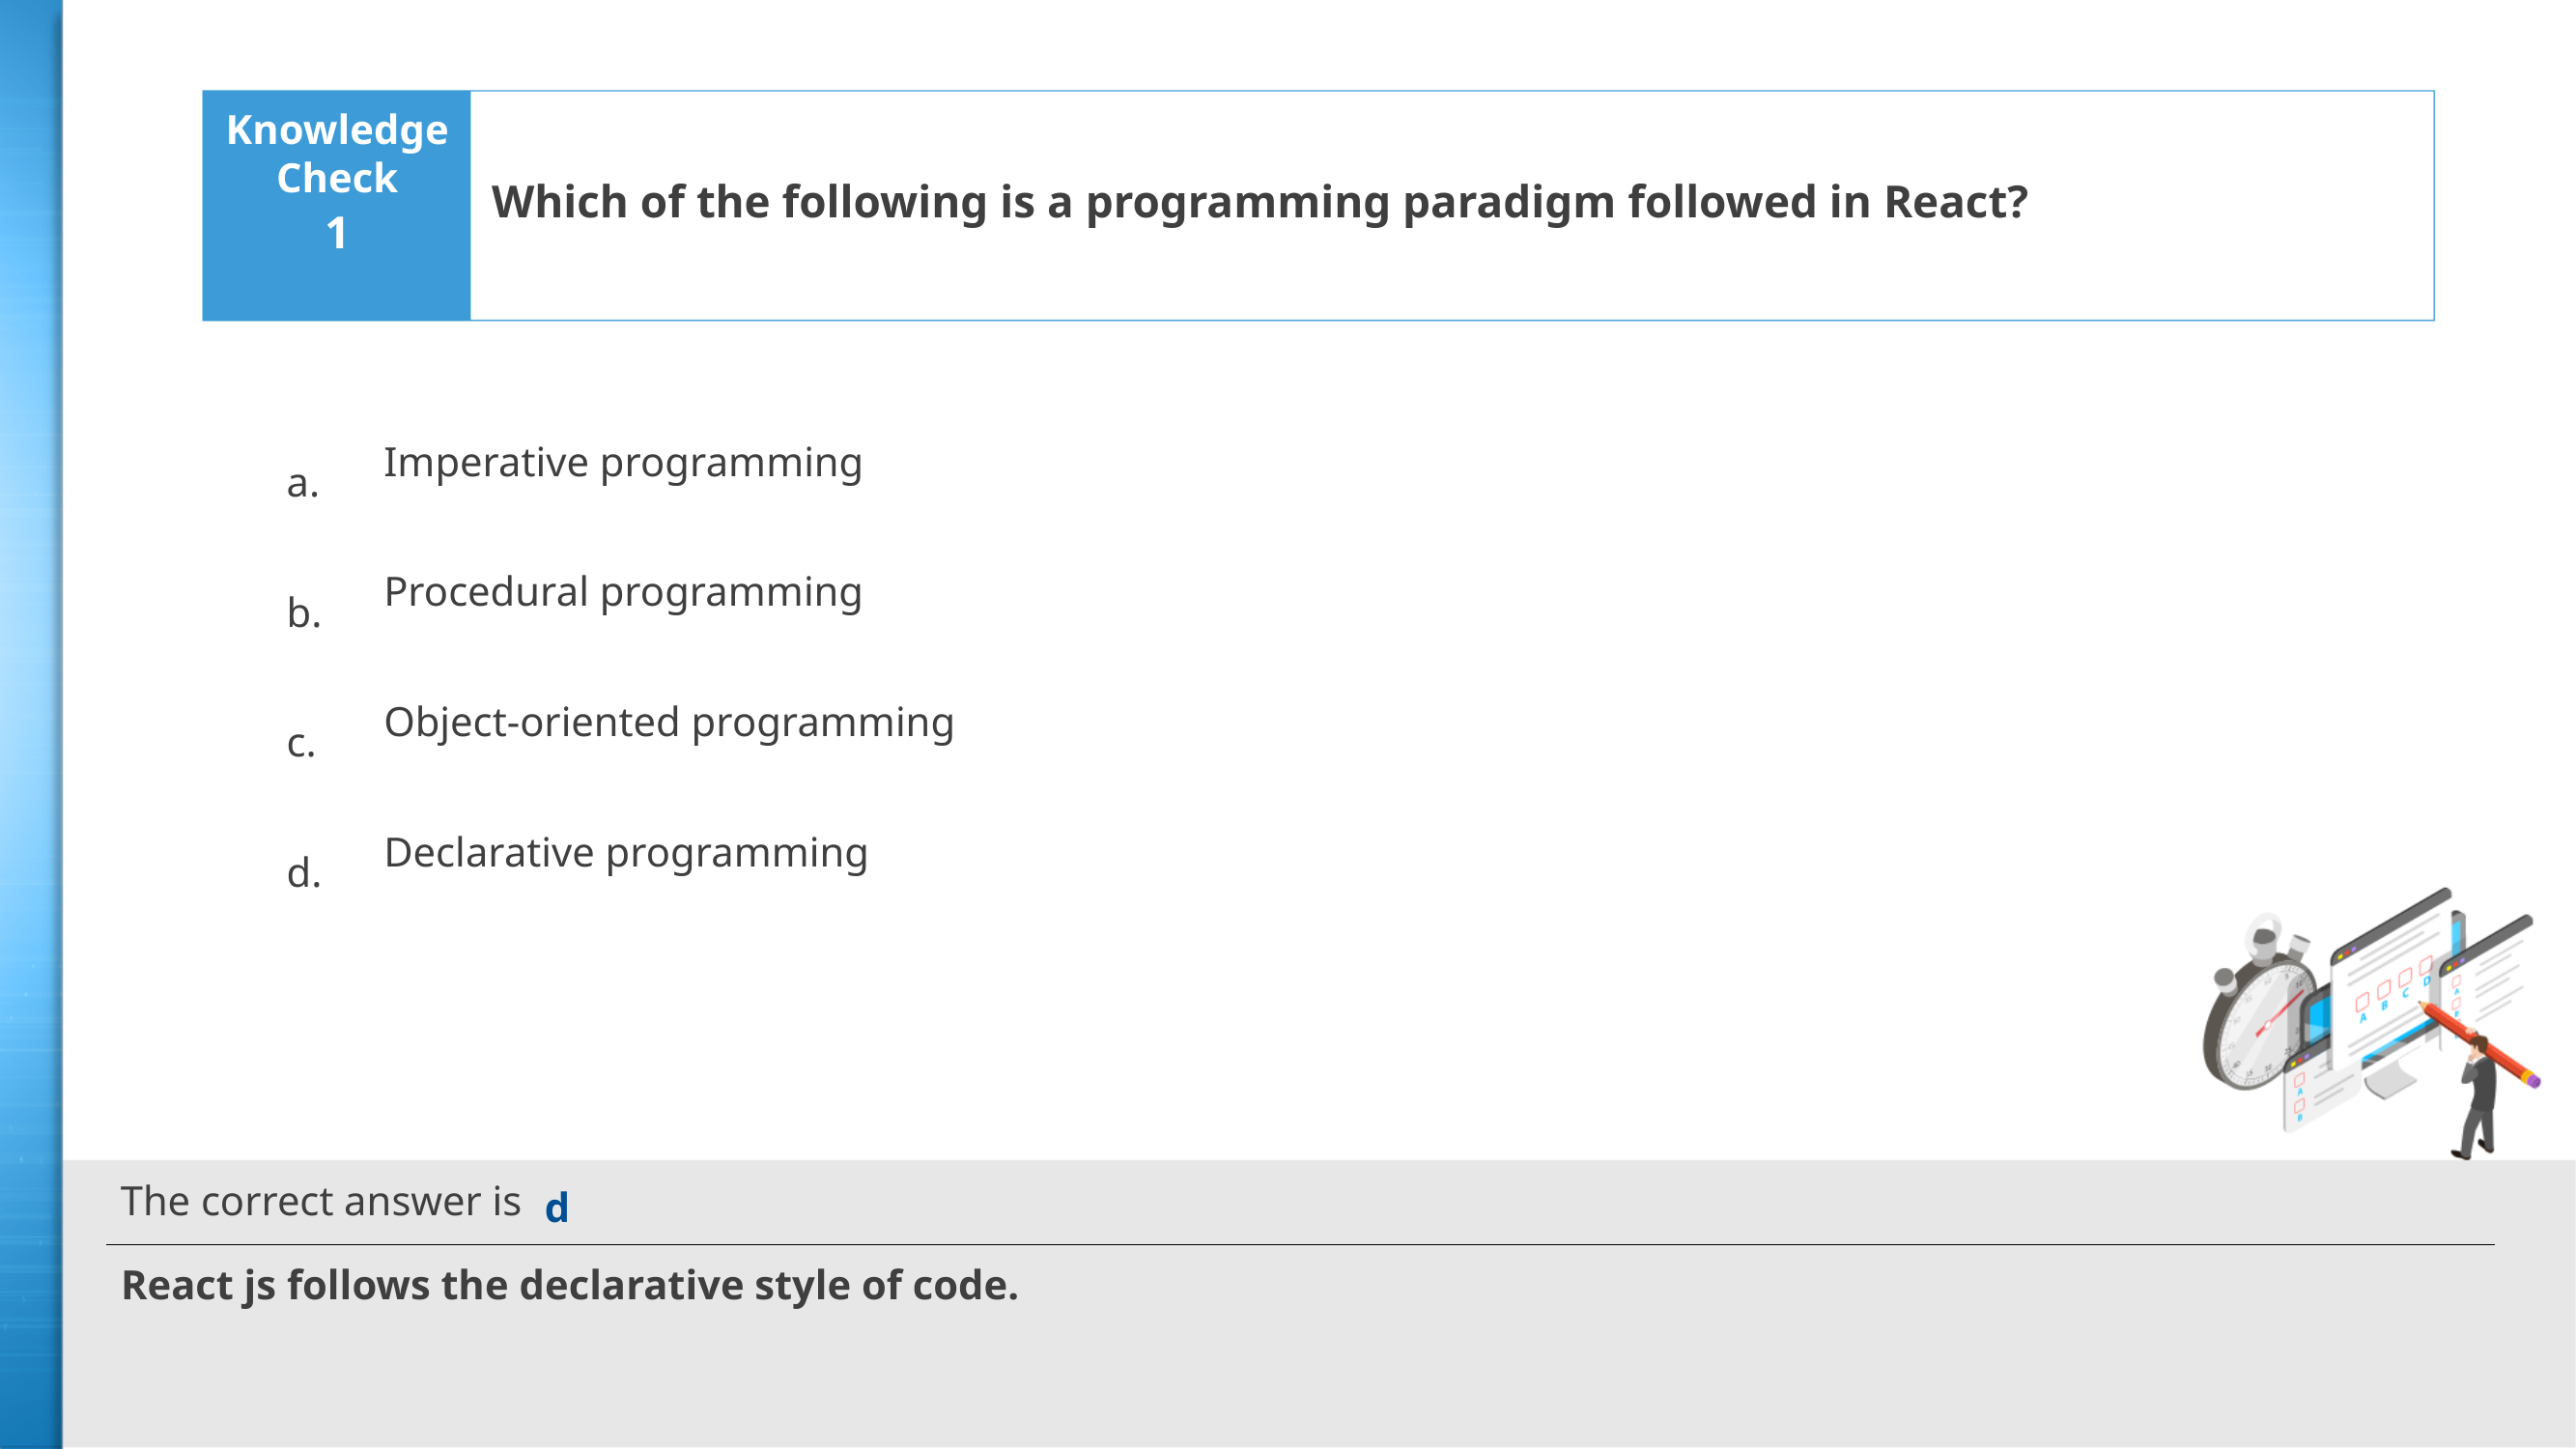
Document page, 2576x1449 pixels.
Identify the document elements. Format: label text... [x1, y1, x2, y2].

list d [530, 1167, 1961, 1232]
list Imperative programming [369, 441, 2152, 554]
list Which of the following is a programming paradigm followed in React? [477, 90, 2430, 317]
list Declarative programming [369, 832, 2152, 944]
list Procedural programming [369, 572, 2152, 684]
list React js follows the declarative style of code. [105, 1257, 2514, 1416]
picture [0, 0, 2576, 1449]
list 1 [203, 203, 472, 310]
list Object-oriented programming [369, 701, 2152, 813]
